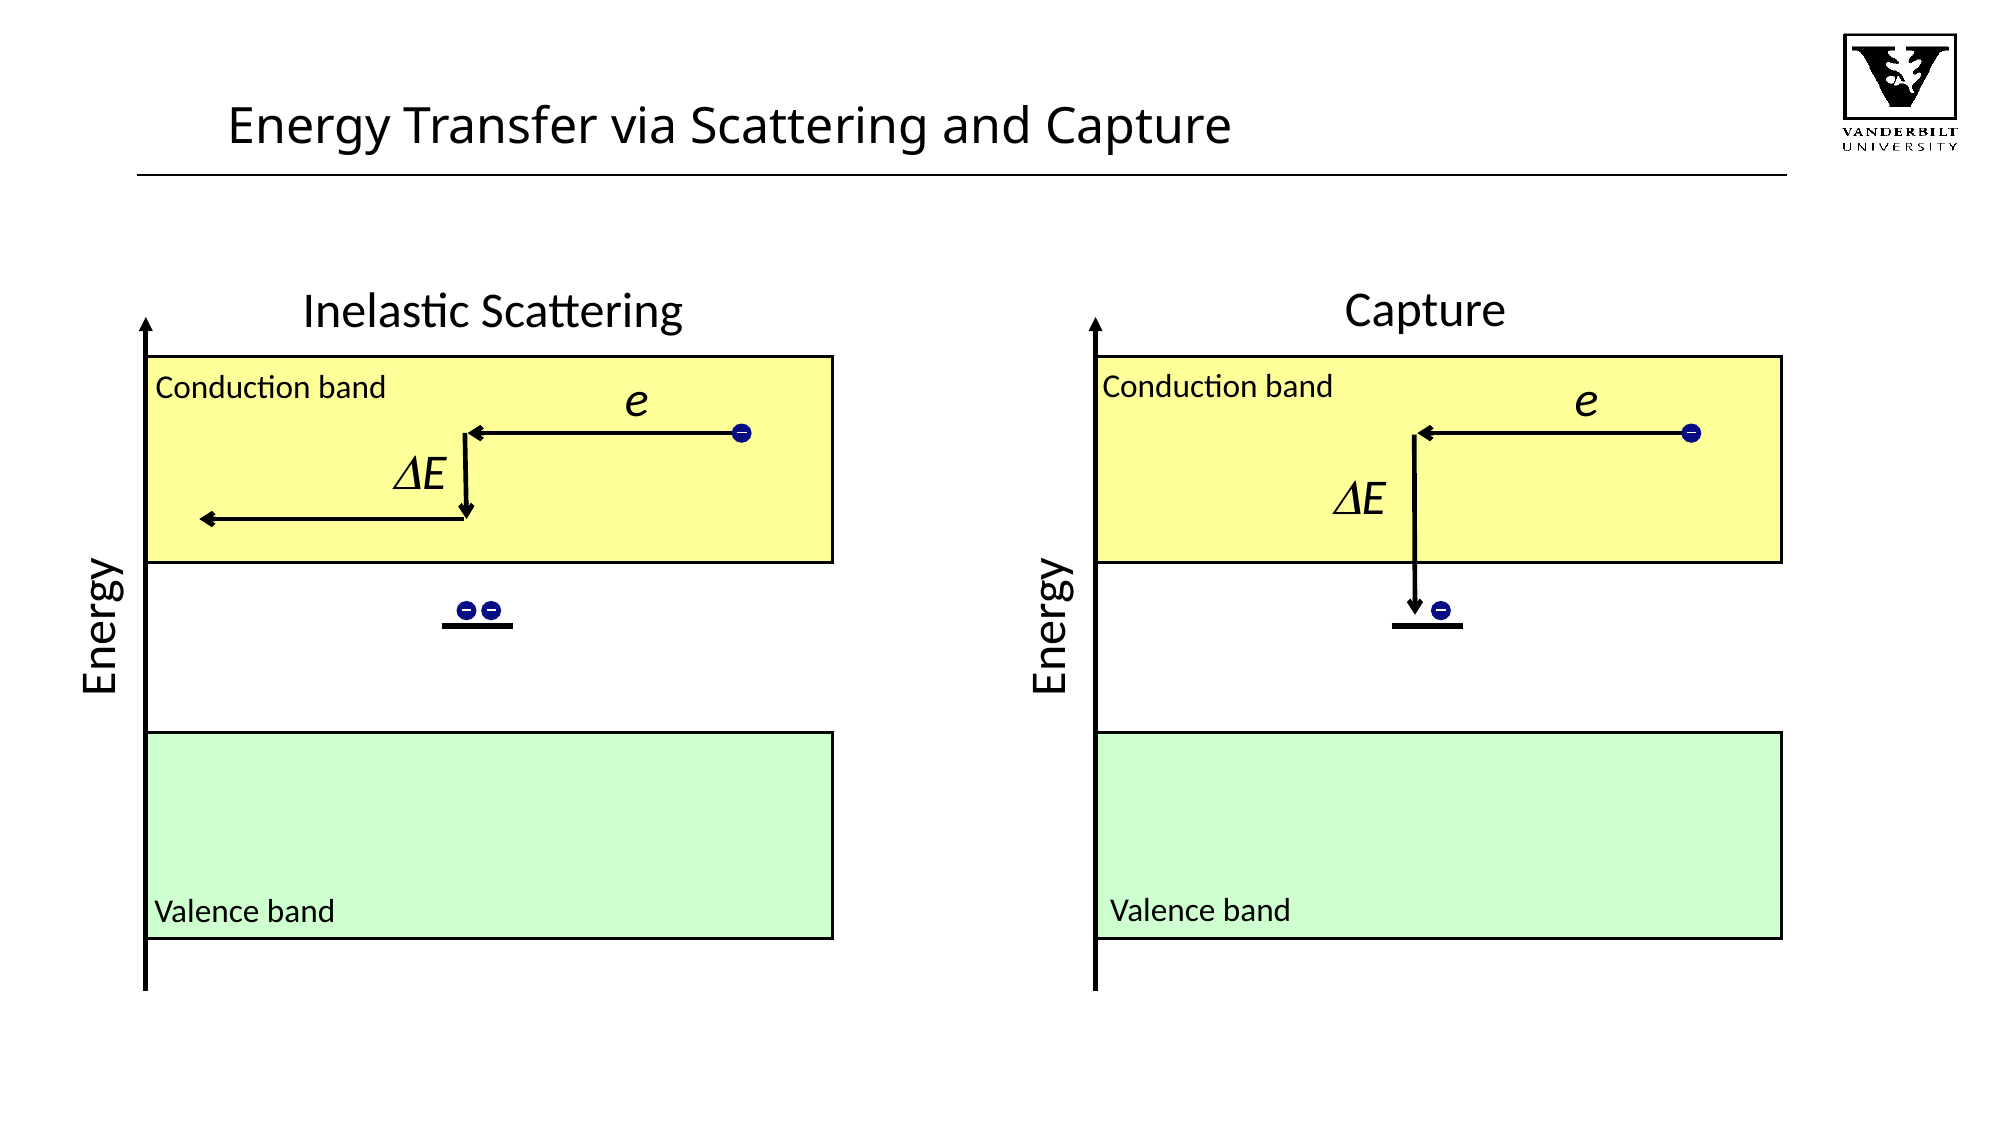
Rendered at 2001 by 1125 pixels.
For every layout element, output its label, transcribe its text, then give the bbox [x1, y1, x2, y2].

text_box e [1559, 358, 1591, 433]
text_box Energy [57, 496, 133, 711]
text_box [732, 424, 751, 442]
text_box Valence band [139, 881, 145, 937]
text_box Valence band [1096, 881, 1339, 936]
text_box Capture [1330, 269, 1533, 345]
text_box DE [1316, 457, 1409, 532]
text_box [1431, 601, 1450, 620]
text_box [146, 731, 833, 940]
text_box [1098, 355, 1783, 564]
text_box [482, 601, 501, 620]
text_box DE [376, 431, 469, 507]
text_box Energy [1007, 496, 1083, 711]
text_box e [610, 358, 641, 433]
text_box Conduction band [146, 357, 408, 413]
picture [1800, 1, 2000, 183]
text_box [457, 601, 476, 620]
text_box [148, 355, 833, 564]
text_box Conduction band [1087, 356, 1095, 412]
text_box Conduction band [1096, 356, 1355, 412]
text_box Inelastic Scattering [288, 270, 713, 346]
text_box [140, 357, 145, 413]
text_box [1096, 731, 1783, 940]
text_box Valence band [146, 881, 383, 937]
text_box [1682, 424, 1701, 442]
title Energy Transfer via Scattering and Capture [212, 67, 1713, 188]
